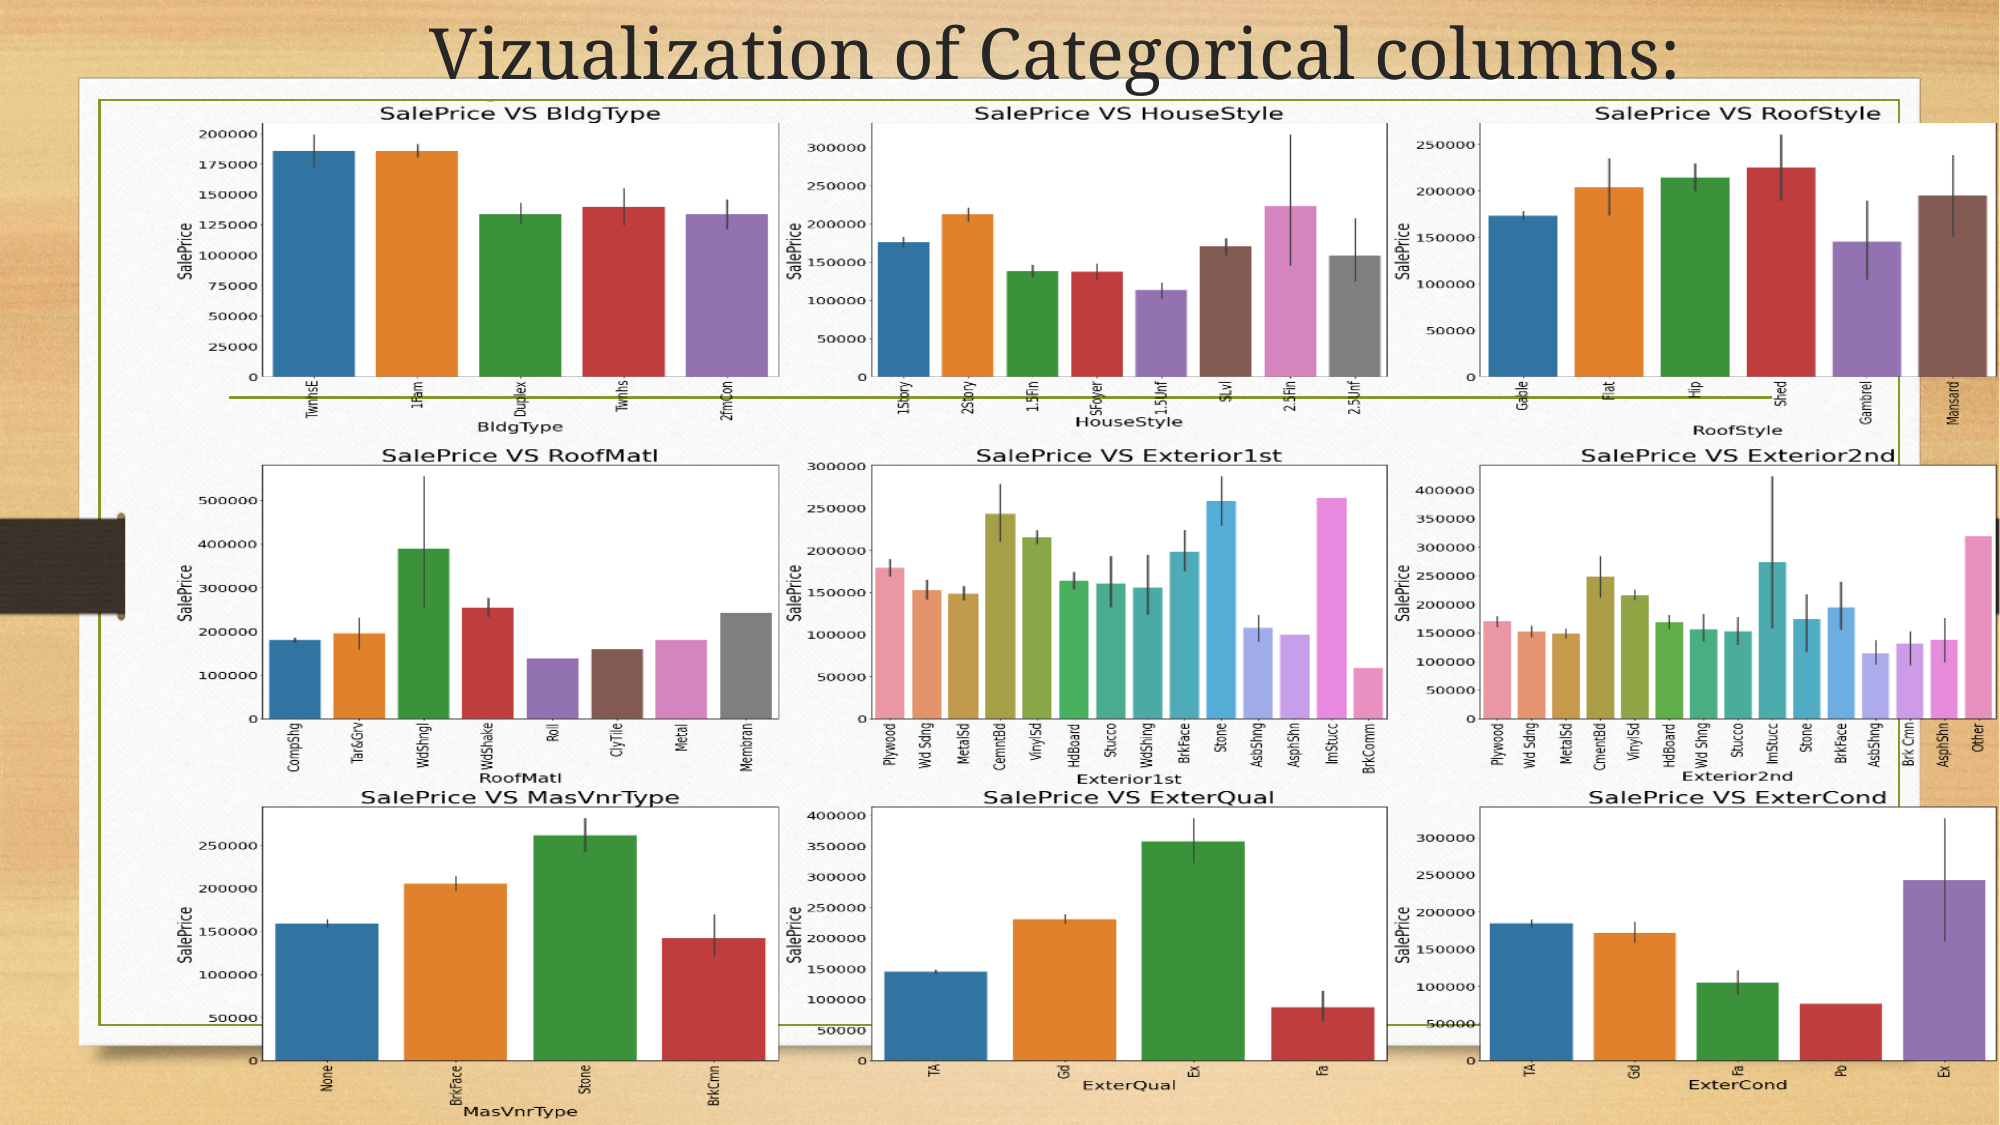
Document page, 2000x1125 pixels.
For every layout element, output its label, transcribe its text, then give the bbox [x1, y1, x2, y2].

picture [0, 0, 2000, 1125]
title Vizualization of Categorical columns: [249, 0, 1863, 101]
